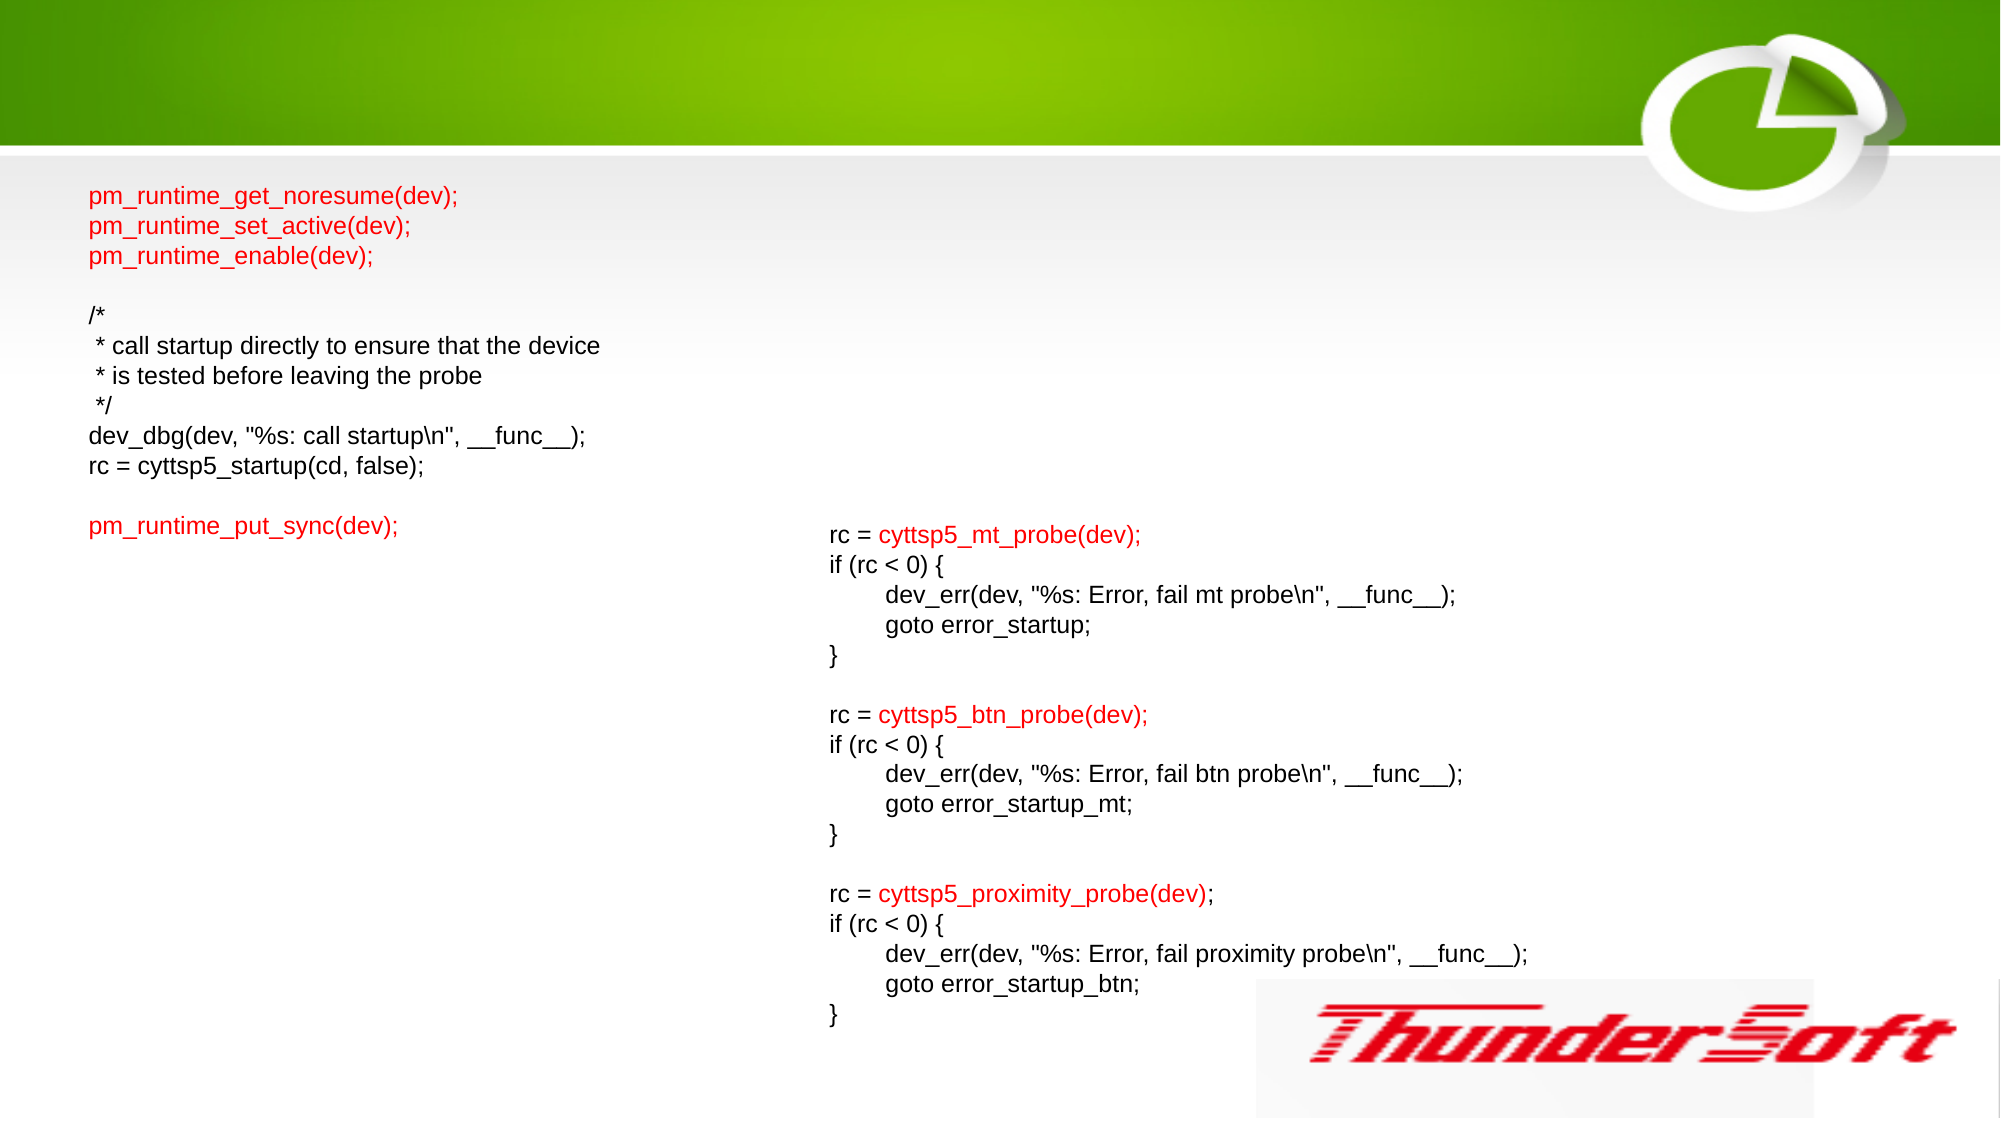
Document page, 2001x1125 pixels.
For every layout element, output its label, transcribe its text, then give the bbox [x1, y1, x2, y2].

picture [0, 0, 2001, 1125]
text_box rc = cyttsp5_mt_probe(dev); if (rc < 0) { dev_err(dev, "%s: Error, fail mt probe\n", __func__); goto error_startup; } rc = cyttsp5_btn_probe(dev); if (rc < 0) { dev_err(dev, "%s: Error, fail btn probe\n", __func__); goto error_startup_mt; } rc = cyttsp5_proximity_probe(dev); if (rc < 0) { dev_err(dev, "%s: Error, fail proximity probe\n", __func__); goto error_startup_btn; } [758, 481, 1932, 1035]
text_box pm_runtime_get_noresume(dev); pm_runtime_set_active(dev); pm_runtime_enable(dev); /* * call startup directly to ensure that the device * is tested before leaving the probe */ dev_dbg(dev, "%s: call startup\n", __func__); rc = cyttsp5_startup(cd, false); pm_runtime_put_sync(dev); [17, 172, 962, 547]
